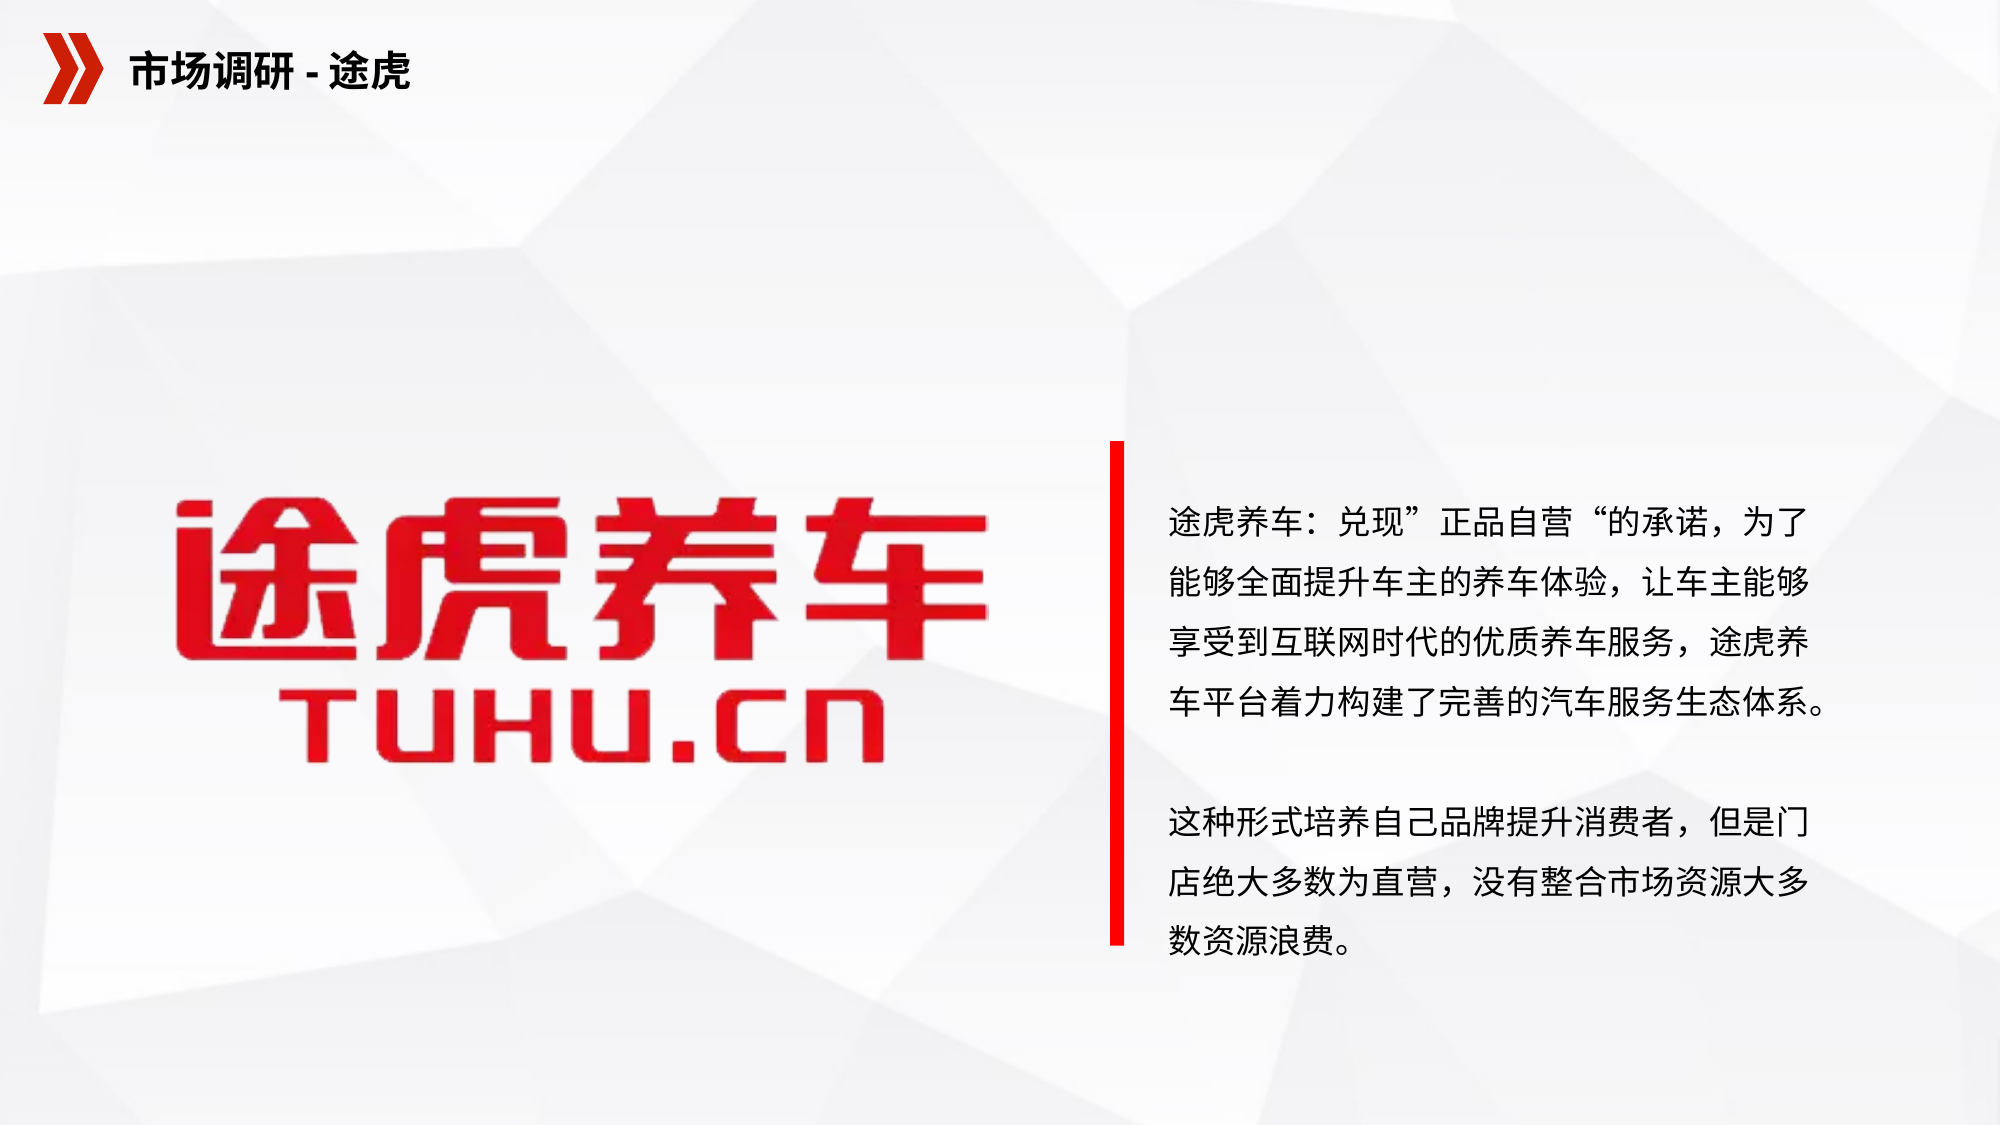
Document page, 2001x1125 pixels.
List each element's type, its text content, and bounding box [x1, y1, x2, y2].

picture [0, 0, 2000, 1125]
text_box 途虎养车：兑现”正品自营“的承诺，为了能够全面提升车主的养车体验，让车主能够享受到互联网时代的优质养车服务，途虎养车平台着力构建了完善的汽车服务生态体系。 这种形式培养自己品牌提升消费者，但是门店绝大多数为直营，没有整合市场资源大多数资源浪费。 [1154, 474, 1825, 968]
text_box 市场调研-途虎 [128, 44, 645, 96]
text_box [1110, 441, 1125, 946]
